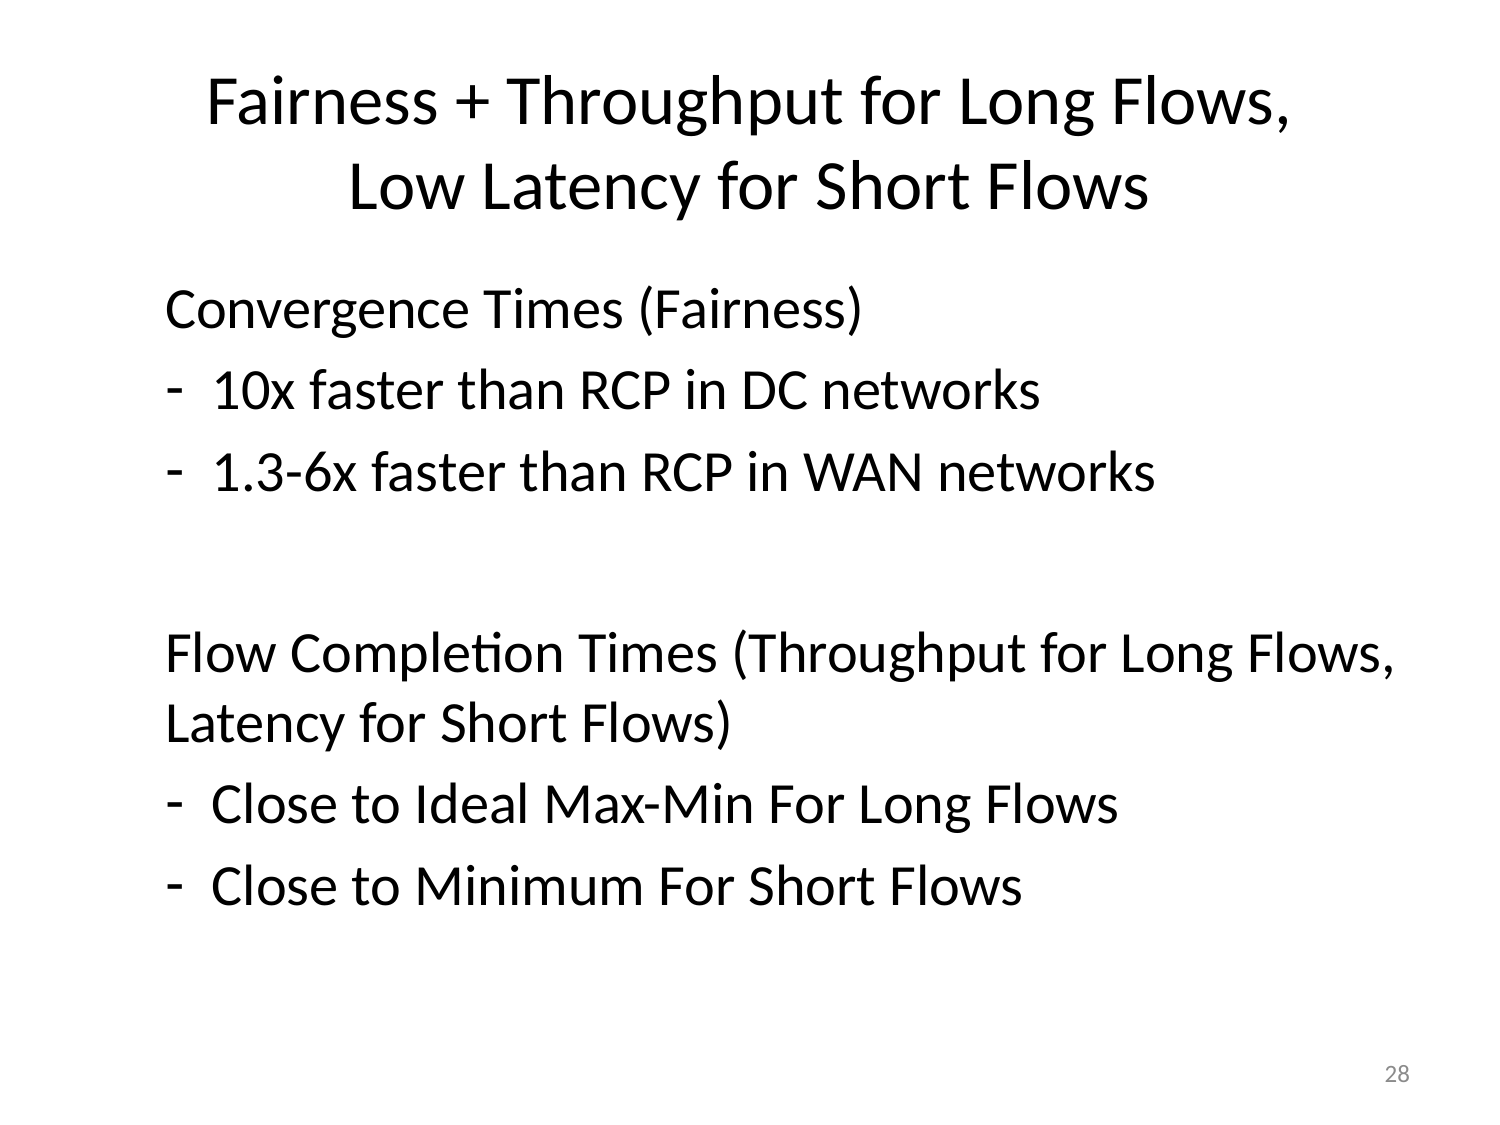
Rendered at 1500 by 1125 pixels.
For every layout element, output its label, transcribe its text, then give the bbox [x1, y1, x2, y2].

list Convergence Times (Fairness) 10x faster than RCP in DC networks 1.3-6x faster than RCP in WAN networks Flow Completion Times (Throughput for Long Flows, Latency for Short Flows) Close to Ideal Max-Min For Long Flows Close to Minimum For Short Flows [75, 262, 1500, 1005]
slide_number 28 [1074, 1042, 1425, 1103]
title Fairness + Throughput for Long Flows, Low Latency for Short Flows [75, 45, 1425, 233]
